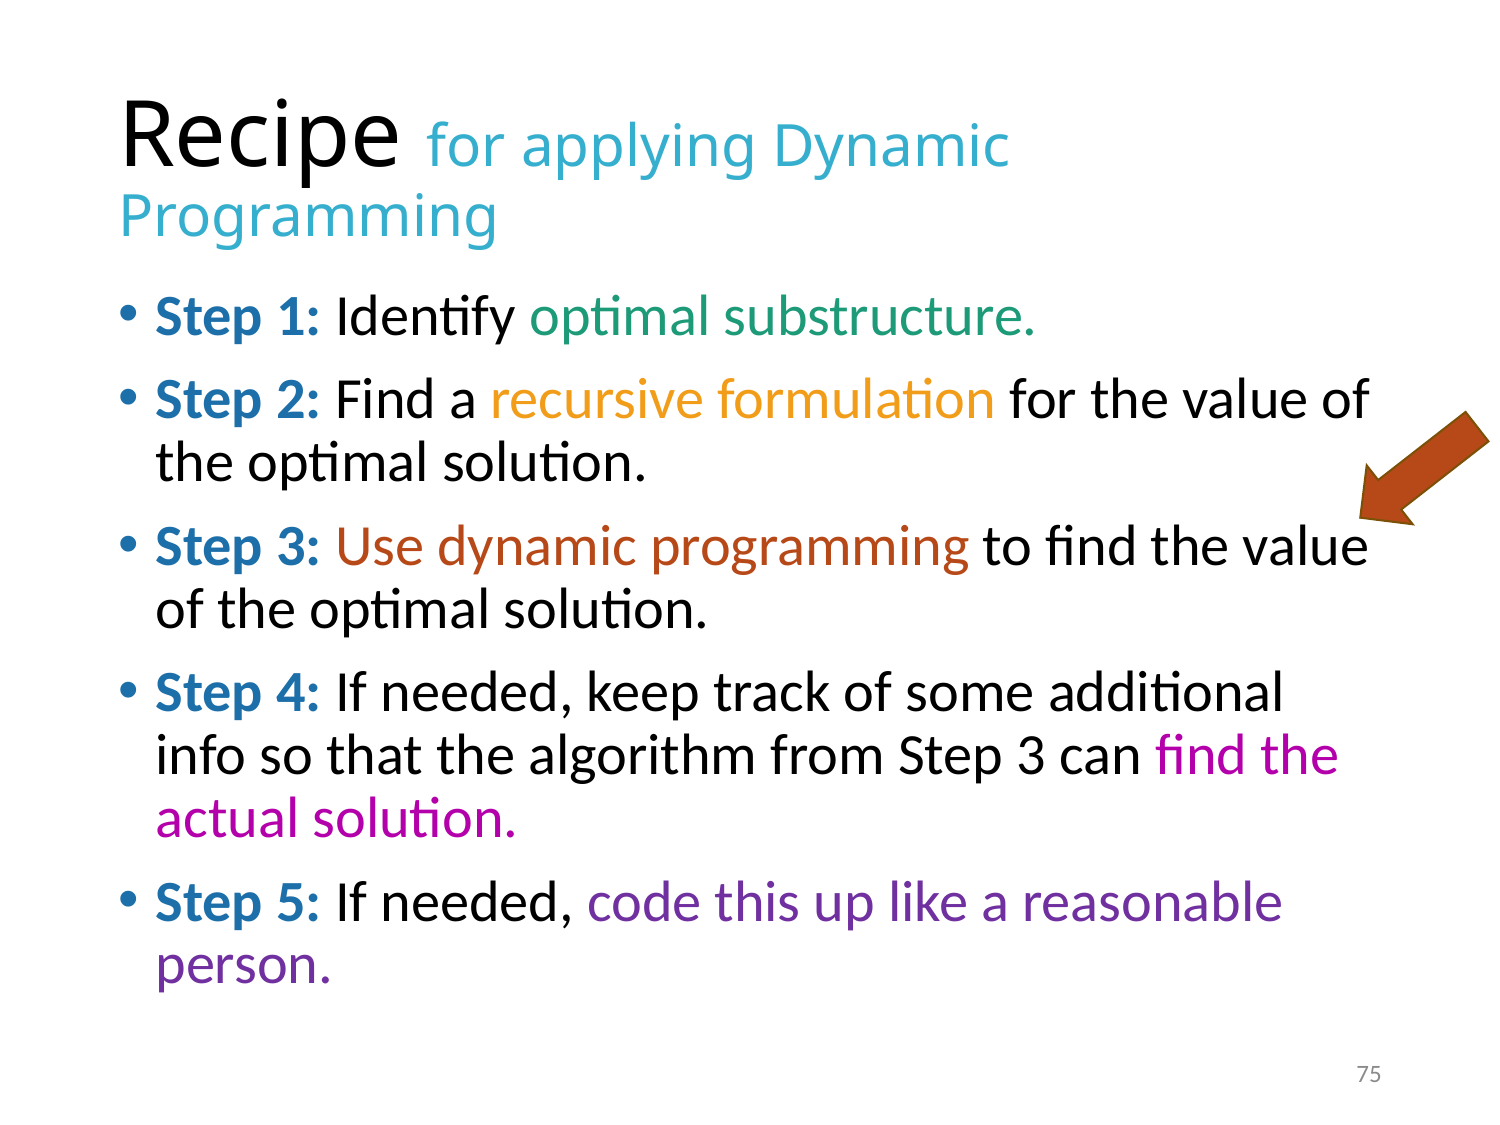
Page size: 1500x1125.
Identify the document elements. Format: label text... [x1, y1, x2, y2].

slide_number 75 [1059, 1042, 1397, 1103]
text_box [1359, 410, 1490, 526]
title Recipe for applying Dynamic Programming [103, 59, 1397, 277]
list Step 1: Identify optimal substructure. Step 2: Find a recursive formulation for the value of the optimal solution. Step 3: Use dynamic programming to find the value of the optimal solution. Step 4: If needed, keep track of some additional info so that the algorithm from Step 3 can find the actual solution. Step 5: If needed, code this up like a reasonable person. [103, 277, 1397, 1125]
